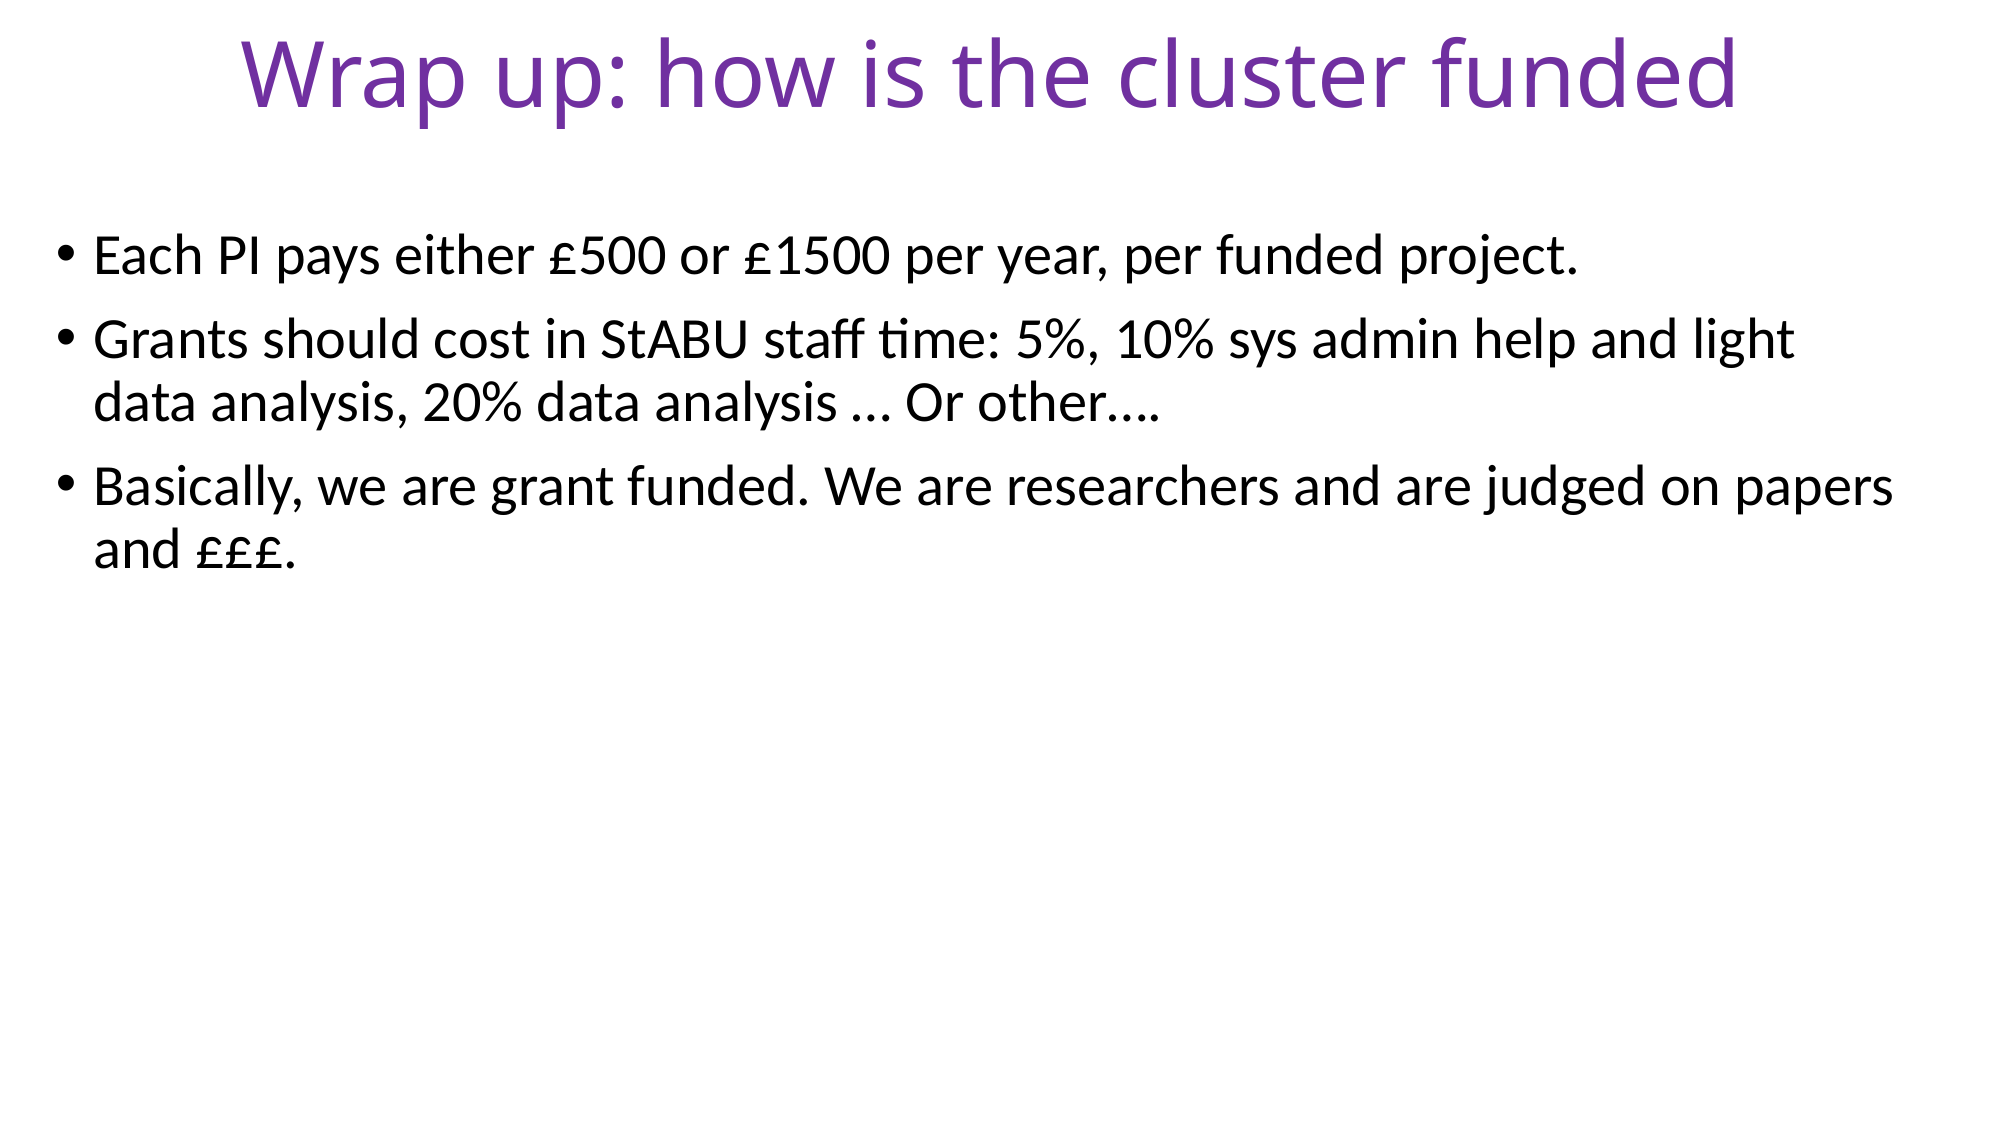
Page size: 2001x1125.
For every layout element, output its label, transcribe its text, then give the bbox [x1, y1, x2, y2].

title Wrap up: how is the cluster funded [128, 0, 1854, 188]
list Each PI pays either £500 or £1500 per year, per funded project. Grants should cost in StABU staff time: 5%, 10% sys admin help and light data analysis, 20% data analysis … Or other…. Basically, we are grant funded. We are researchers and are judged on papers and £££. [40, 216, 1915, 931]
